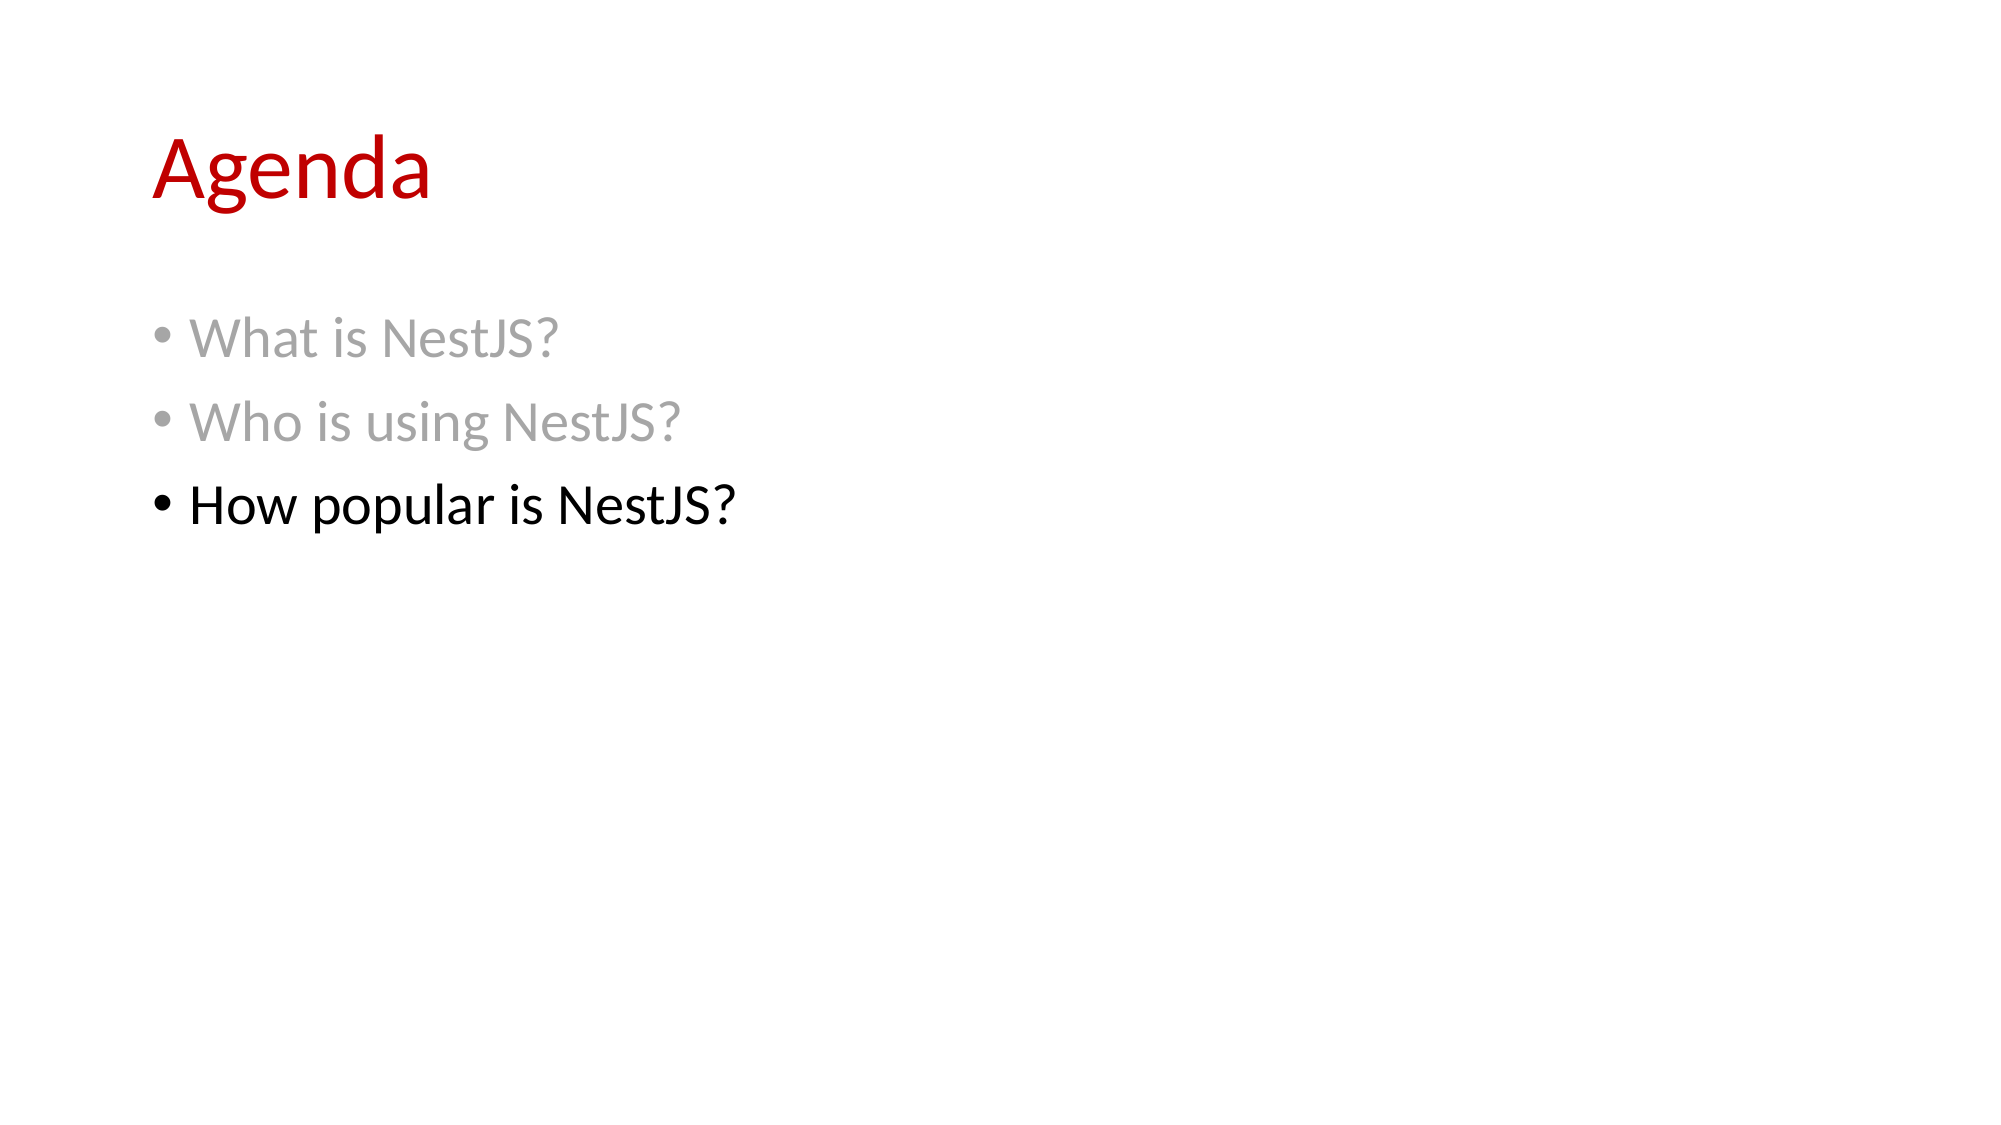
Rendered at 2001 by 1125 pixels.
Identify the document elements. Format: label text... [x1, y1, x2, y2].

list What is NestJS? Who is using NestJS? How popular is NestJS? [137, 299, 1863, 1014]
title Agenda [137, 59, 1863, 278]
